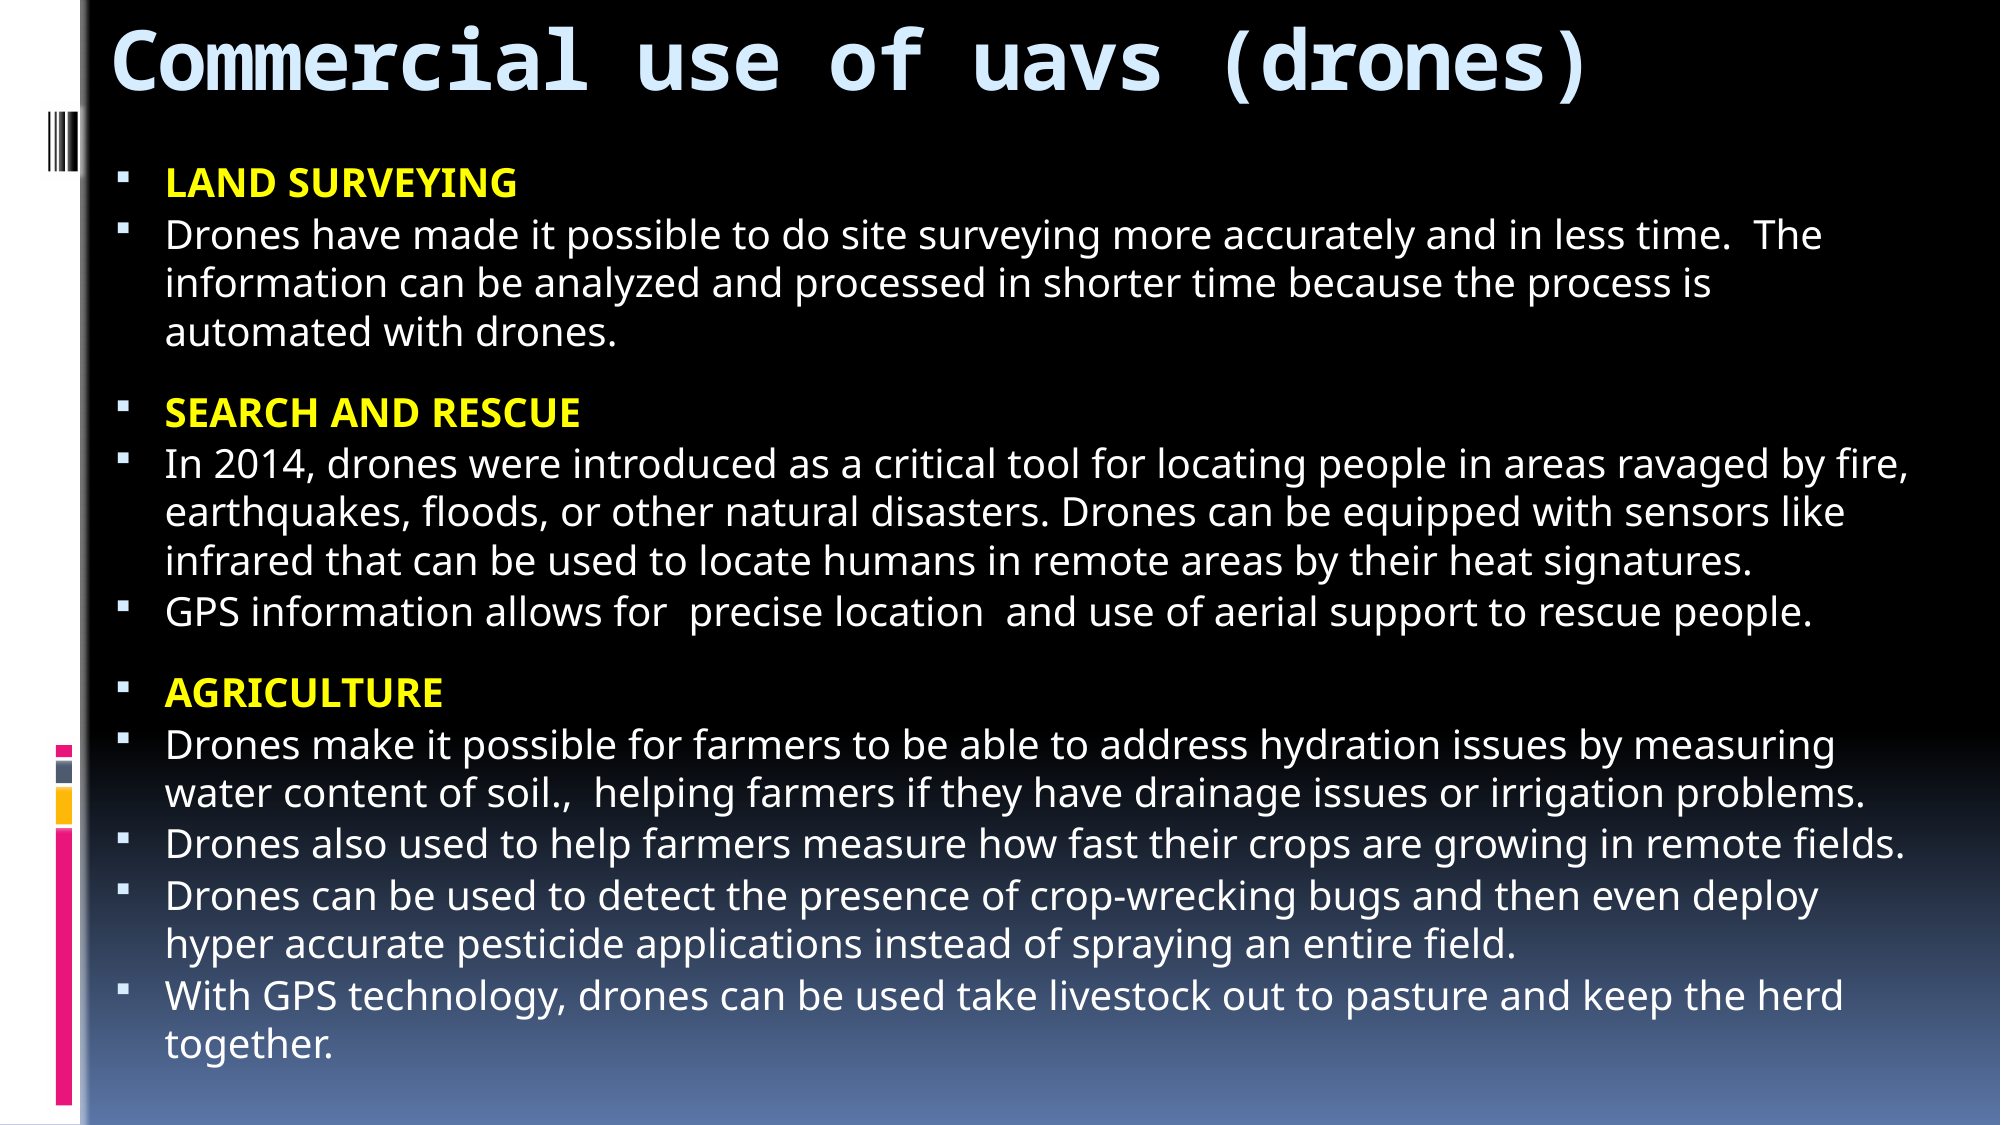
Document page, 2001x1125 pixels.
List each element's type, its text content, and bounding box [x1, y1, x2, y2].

title Commercial use of uavs (drones) [95, 0, 1769, 130]
list LAND SURVEYING Drones have made it possible to do site surveying more accurately and in less time. The information can be analyzed and processed in shorter time because the process is automated with drones. SEARCH AND RESCUE In 2014, drones were introduced as a critical tool for locating people in areas ravaged by fire, earthquakes, floods, or other natural disasters. Drones can be equipped with sensors like infrared that can be used to locate humans in remote areas by their heat signatures. GPS information allows for precise location and use of aerial support to rescue people. AGRICULTURE Drones make it possible for farmers to be able to address hydration issues by measuring water content of soil., helping farmers if they have drainage issues or irrigation problems. Drones also used to help farmers measure how fast their crops are growing in remote fields. Drones can be used to detect the presence of crop-wrecking bugs and then even deploy hyper accurate pesticide applications instead of spraying an entire field. With GPS technology, drones can be used take livestock out to pasture and keep the herd together. [90, 130, 1938, 1125]
